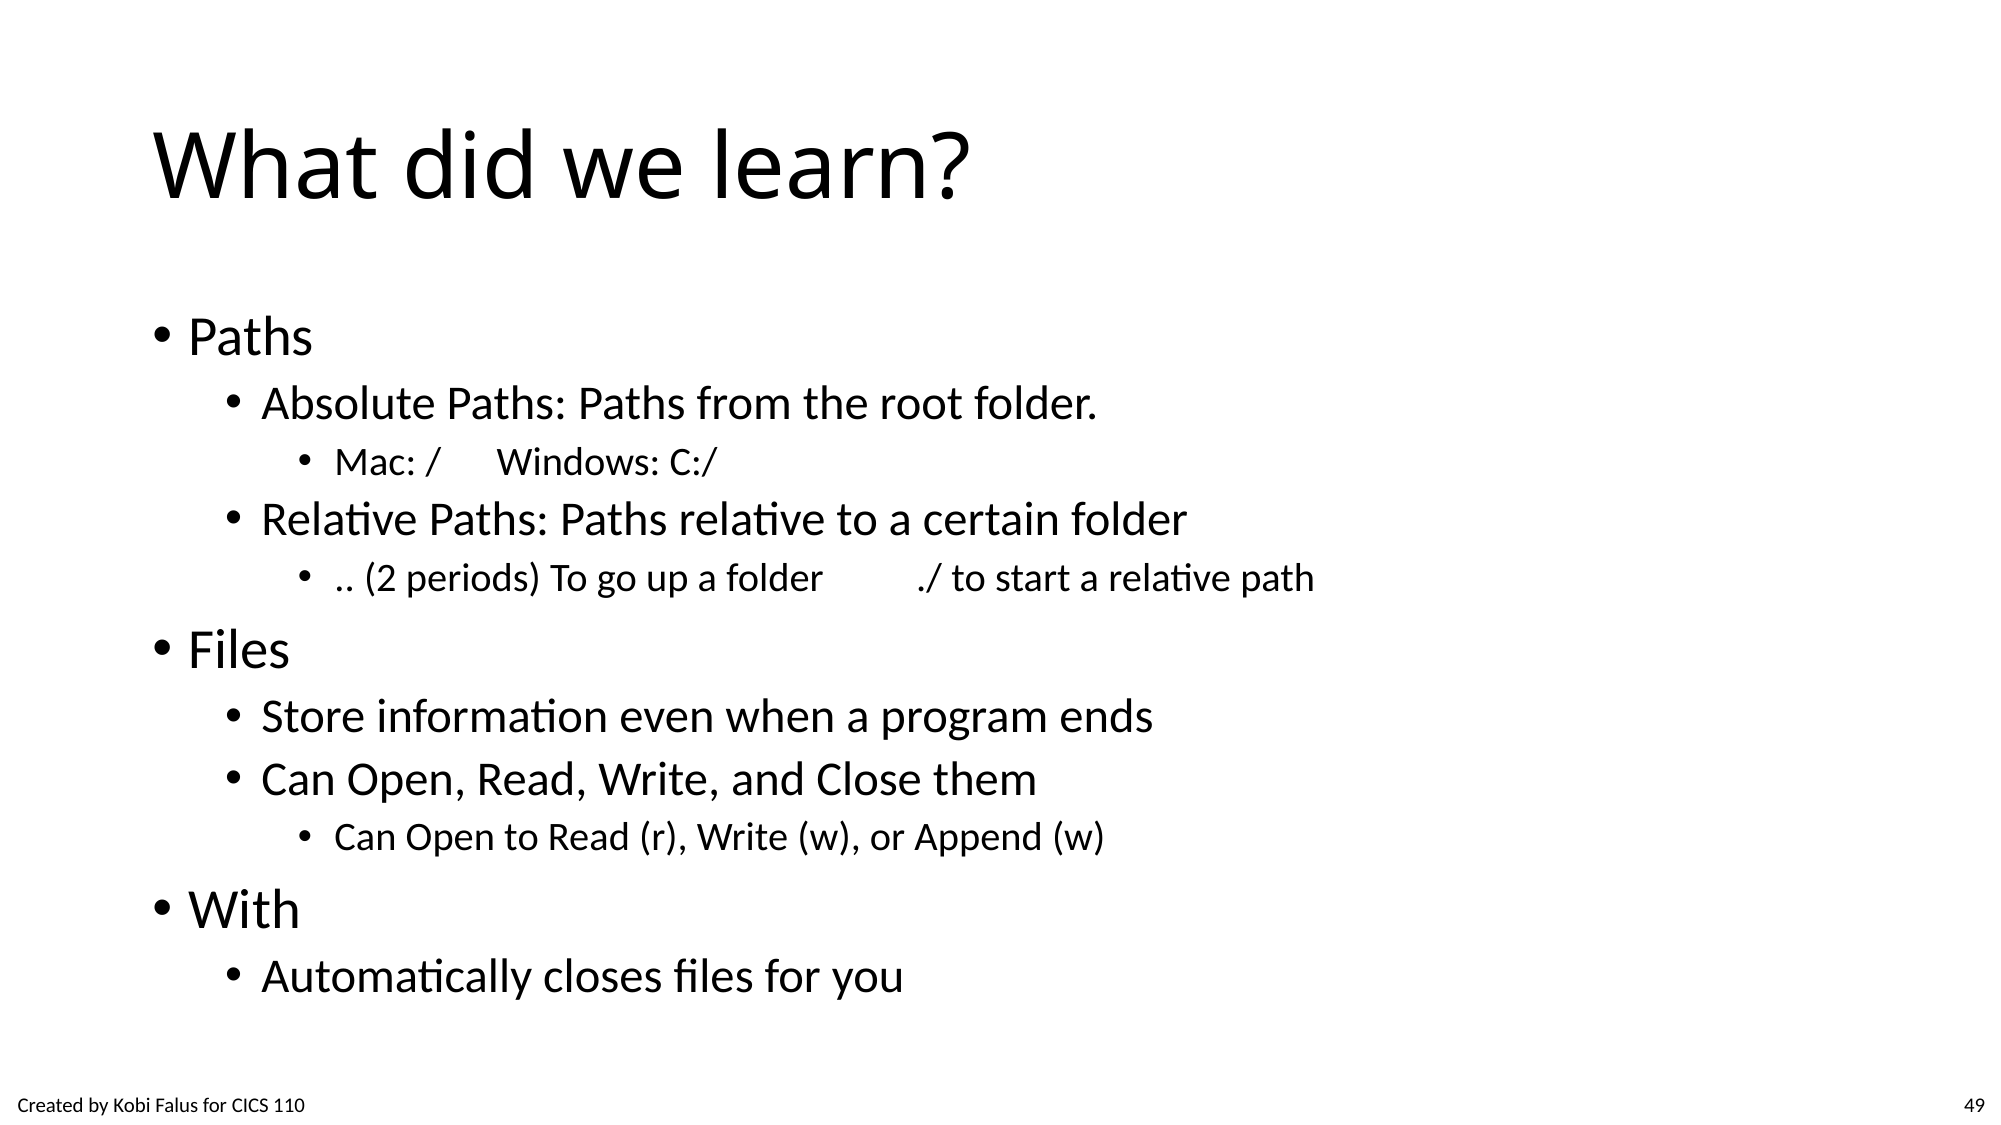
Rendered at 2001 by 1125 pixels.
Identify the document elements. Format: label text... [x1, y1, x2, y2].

list Paths Absolute Paths: Paths from the root folder. Mac: / Windows: C:/ Relative Paths: Paths relative to a certain folder .. (2 periods) To go up a folder ./ to start a relative path Files Store information even when a program ends Can Open, Read, Write, and Close them Can Open to Read (r), Write (w), or Append (w) With Automatically closes files for you [137, 299, 1863, 1014]
title What did we learn? [137, 59, 1863, 278]
